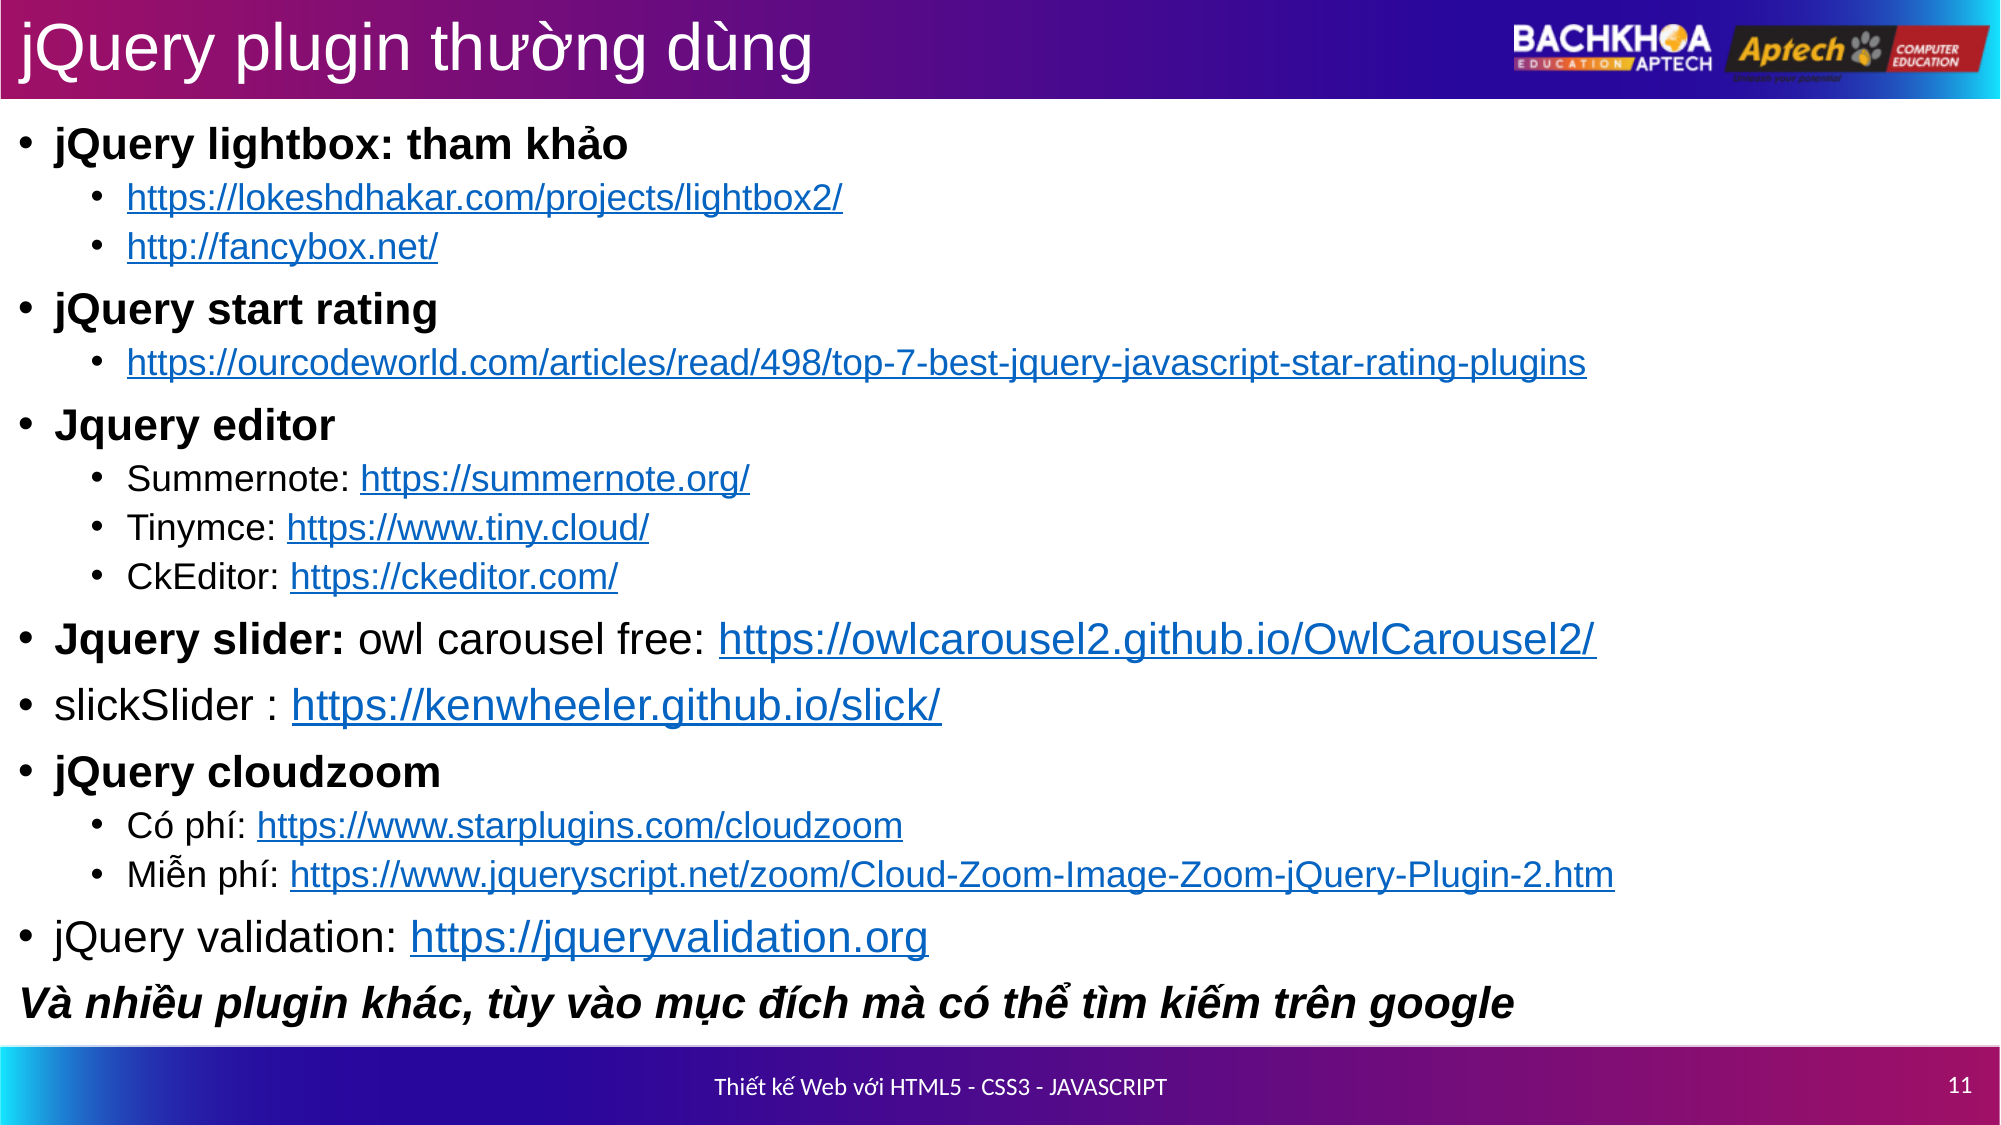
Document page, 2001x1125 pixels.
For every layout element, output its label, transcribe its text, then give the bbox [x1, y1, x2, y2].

picture [0, 0, 2001, 99]
slide_number 11 [1877, 1053, 1988, 1114]
list jQuery lightbox: tham khảo https://lokeshdhakar.com/projects/lightbox2/ http://fancybox.net/ jQuery start rating https://ourcodeworld.com/articles/read/498/top-7-best-jquery-javascript-star-rating-plugins Jquery editor Summernote: https://summernote.org/ Tinymce: https://www.tiny.cloud/ CkEditor: https://ckeditor.com/ Jquery slider: owl carousel free: https://owlcarousel2.github.io/OwlCarousel2/ slickSlider : https://kenwheeler.github.io/slick/ jQuery cloudzoom Có phí: https://www.starplugins.com/cloudzoom Miễn phí: https://www.jqueryscript.net/zoom/Cloud-Zoom-Image-Zoom-jQuery-Plugin-2.htm jQuery validation: https://jqueryvalidation.org Và nhiều plugin khác, tùy vào mục đích mà có thể tìm kiếm trên google [3, 113, 1988, 1042]
footer Thiết kế Web với HTML5 - CSS3 - JAVASCRIPT [17, 1055, 1865, 1116]
picture [0, 1045, 2000, 1125]
title jQuery plugin thường dùng [4, 5, 1990, 93]
